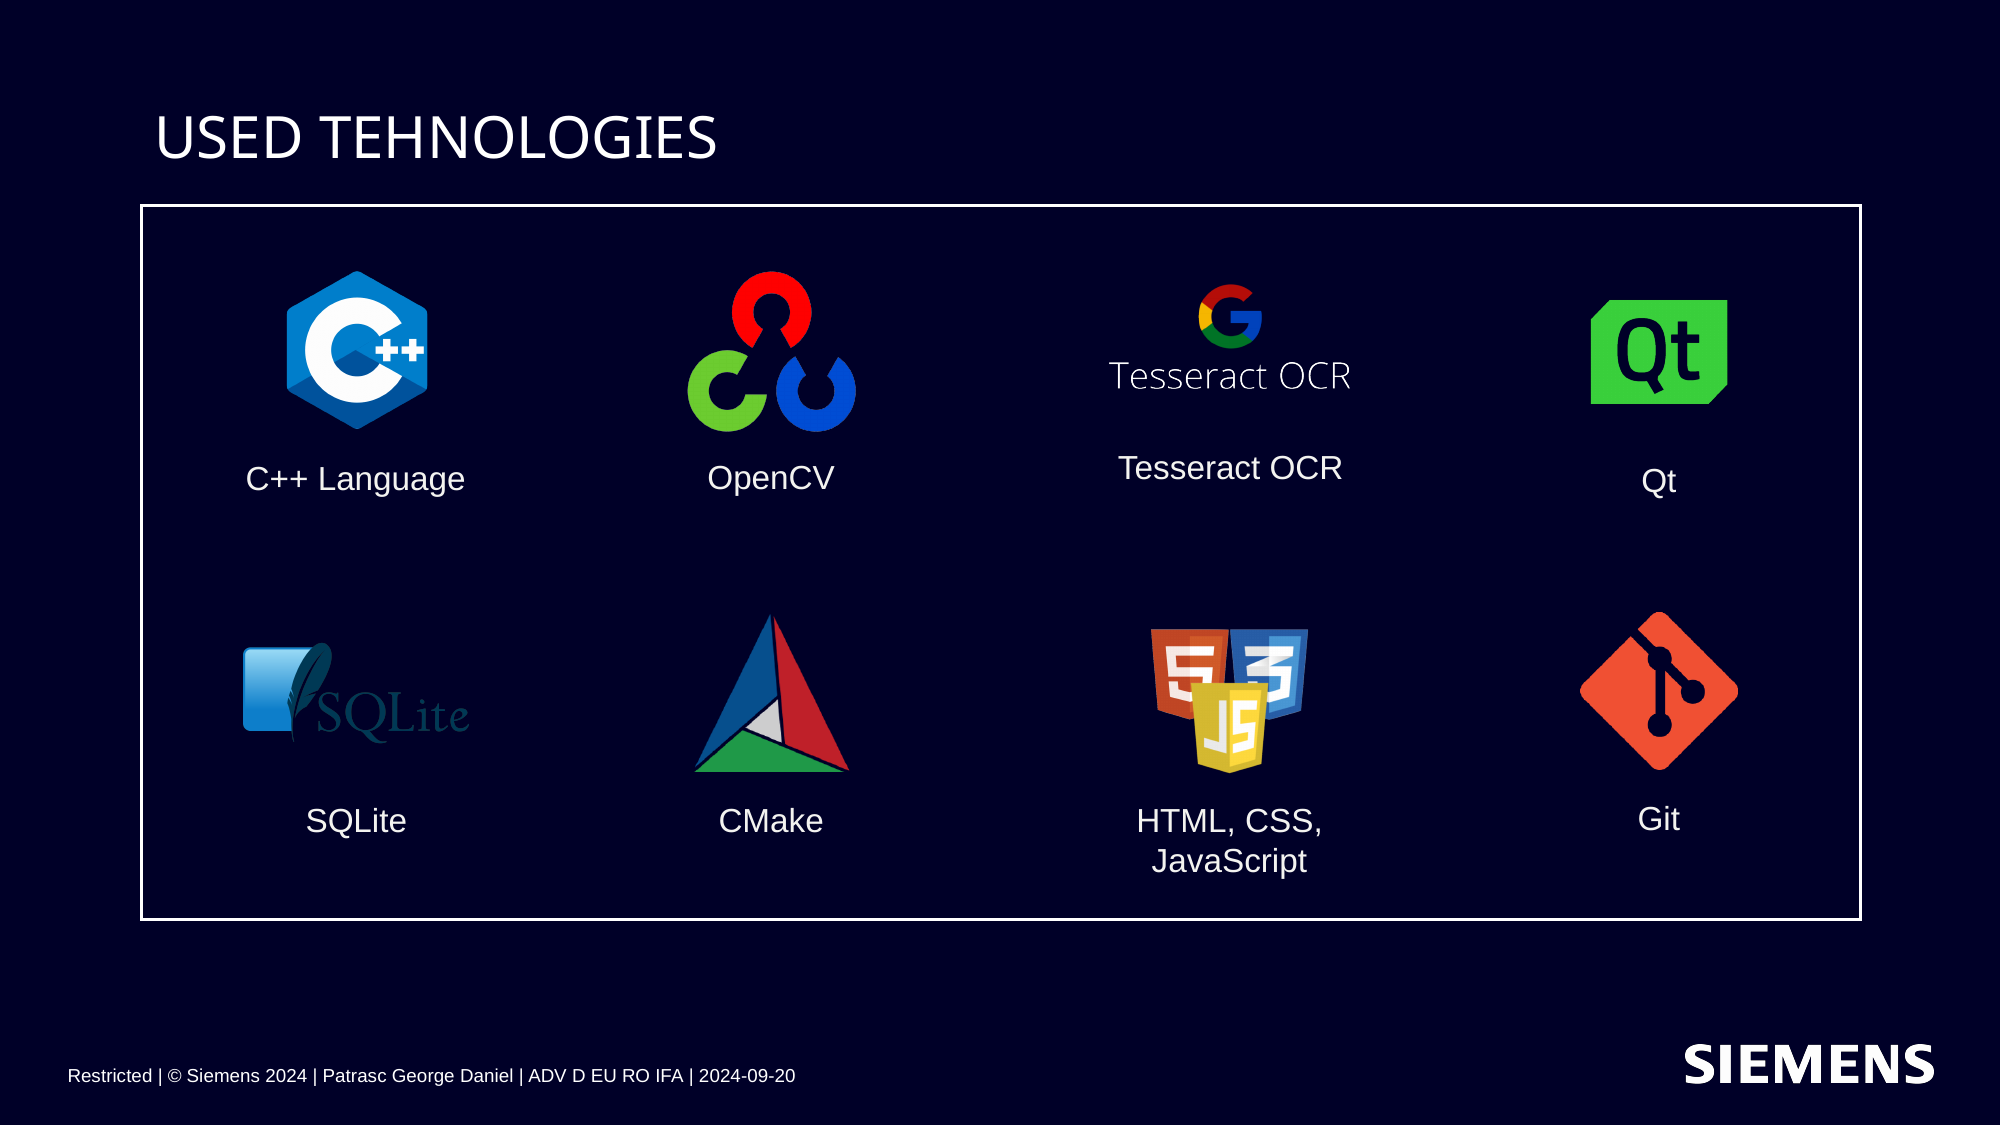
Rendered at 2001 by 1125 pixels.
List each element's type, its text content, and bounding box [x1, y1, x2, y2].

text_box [643, 612, 899, 848]
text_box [209, 612, 503, 848]
text_box [140, 204, 1862, 921]
footer Restricted | © Siemens 2024 | Patrasc George Daniel | ADV D EU RO IFA | 2024-09-20 [67, 1035, 1592, 1125]
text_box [1531, 271, 1787, 510]
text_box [227, 271, 484, 546]
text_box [644, 271, 898, 505]
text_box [1101, 612, 1358, 888]
picture [1685, 1044, 1934, 1084]
text_box USED TEHNOLOGIES [139, 93, 1861, 179]
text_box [1093, 284, 1369, 494]
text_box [1531, 612, 1787, 848]
